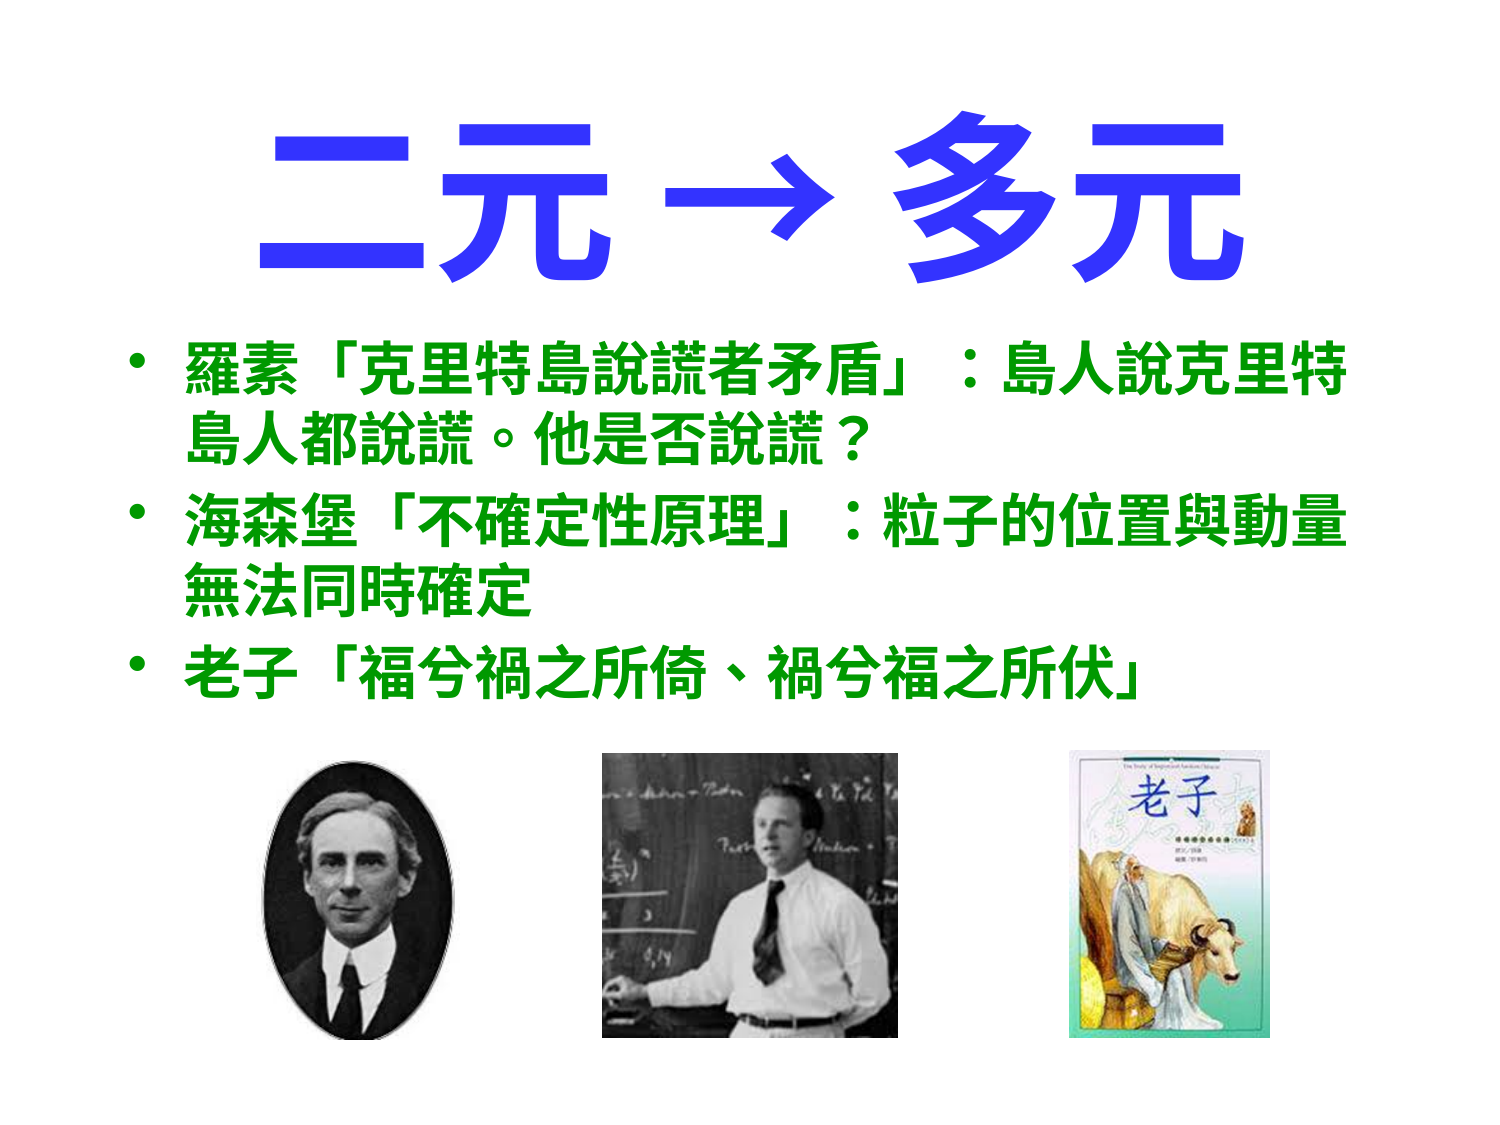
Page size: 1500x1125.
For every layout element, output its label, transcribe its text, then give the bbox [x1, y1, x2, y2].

picture [1068, 749, 1271, 1038]
picture [601, 752, 899, 1038]
picture [254, 760, 461, 1041]
title 二元 → 多元 [112, 99, 1388, 288]
list 羅素「克里特島說謊者矛盾」：島人說克里特島人都說謊。他是否說謊？ 海森堡「不確定性原理」：粒子的位置與動量無法同時確定 老子「福兮禍之所倚、禍兮福之所伏」 [112, 324, 1388, 1000]
